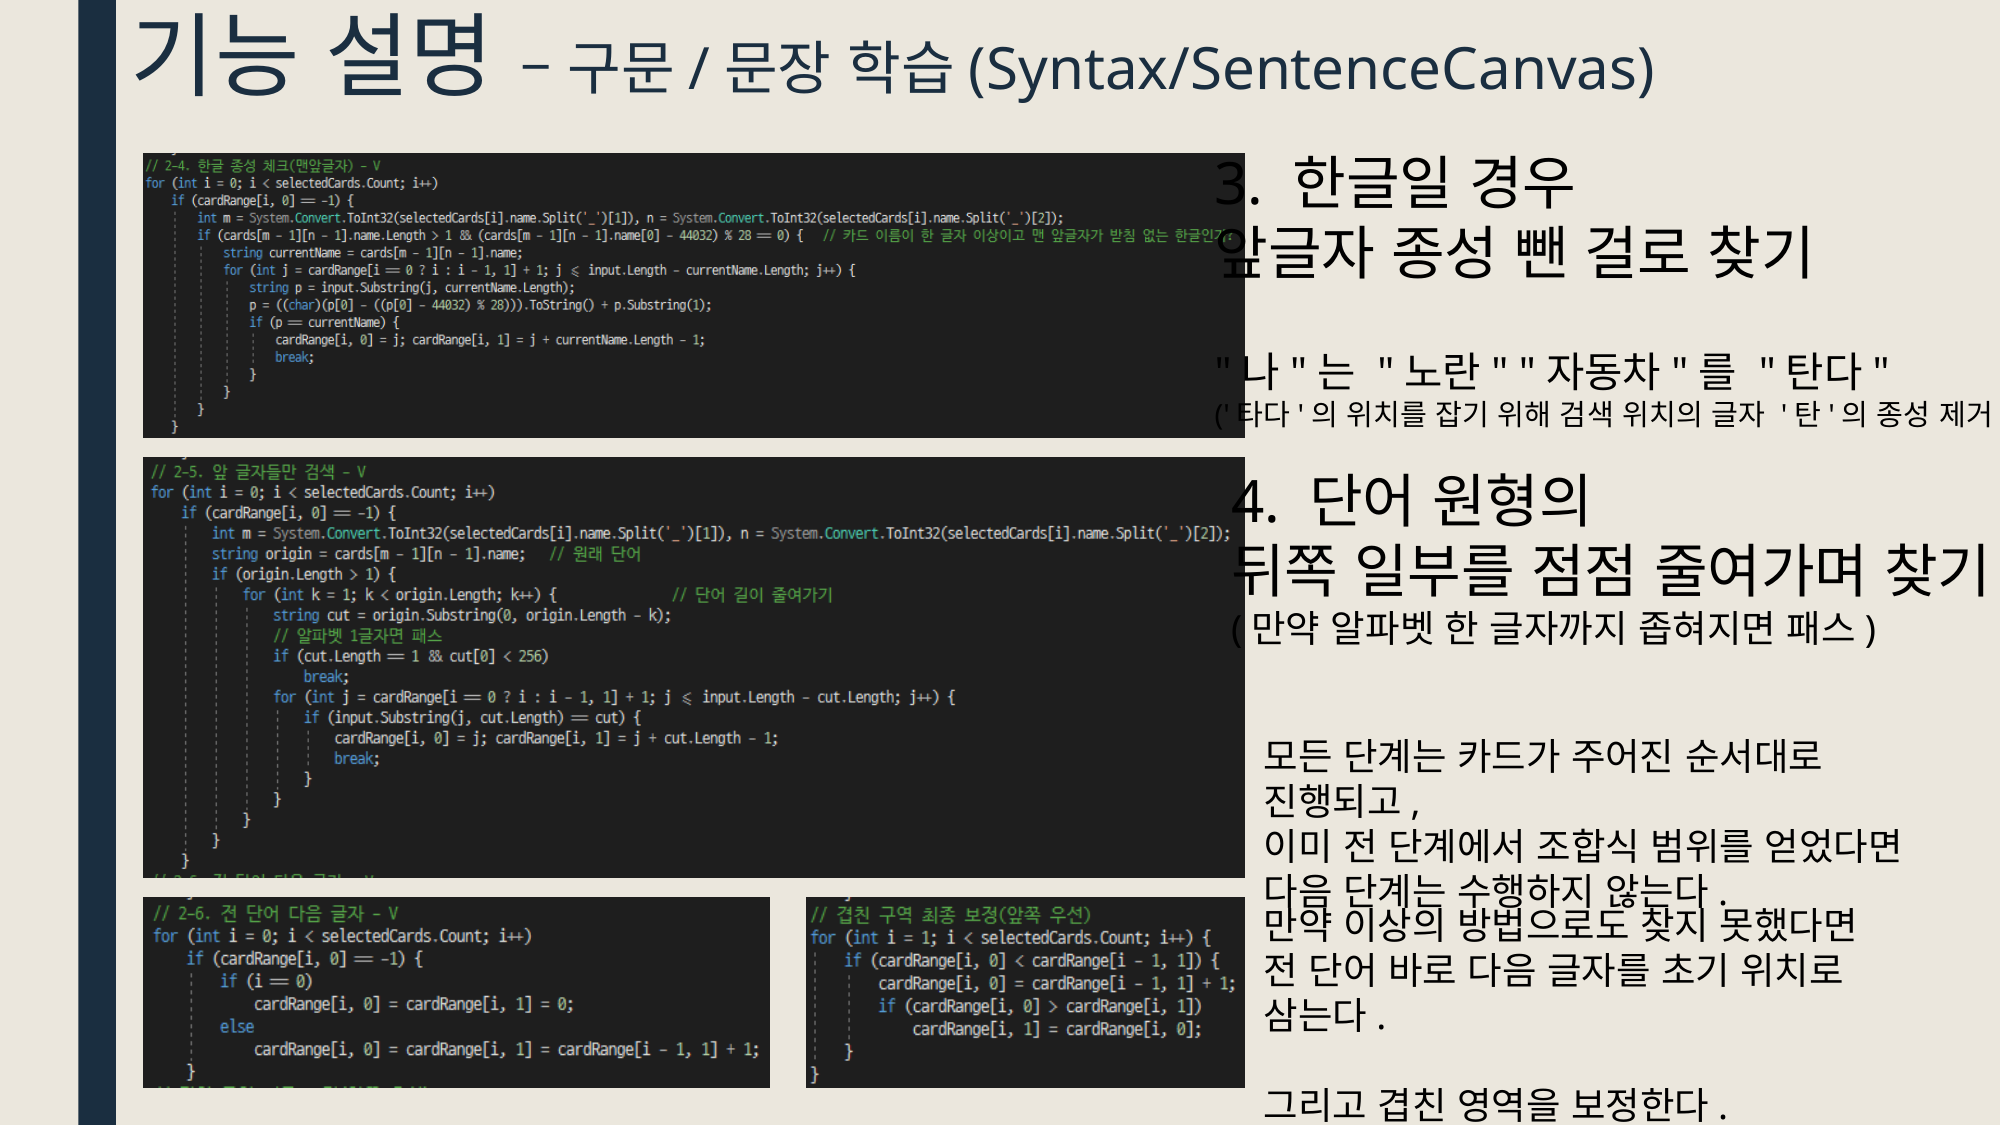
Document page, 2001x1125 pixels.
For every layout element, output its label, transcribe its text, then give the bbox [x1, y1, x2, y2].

text_box 3. 한글일 경우 앞글자 종성 뺀 걸로 찾기 "나"는 "노란" "자동차"를 "탄다" ('타다'의 위치를 잡기 위해 검색 위치의 글자 '탄'의 종성 제거) [1199, 138, 2000, 439]
text_box 4. 단어 원형의 뒤쪽 일부를 점점 줄여가며 찾기 (만약 알파벳 한 글자까지 좁혀지면 패스) [1216, 457, 2000, 882]
picture [806, 897, 1245, 1088]
picture [143, 152, 1245, 438]
text_box 만약 이상의 방법으로도 찾지 못했다면 전 단어 바로 다음 글자를 초기 위치로 삼는다. 그리고 겹친 영역을 보정한다. [1248, 894, 1963, 1125]
picture [143, 897, 770, 1088]
title 기능 설명 – 구문/문장 학습(Syntax/SentenceCanvas) [115, 3, 1691, 248]
text_box 모든 단계는 카드가 주어진 순서대로 진행되고, 이미 전 단계에서 조합식 범위를 얻었다면 다음 단계는 수행하지 않는다. [1248, 726, 1946, 894]
picture [143, 457, 1245, 878]
